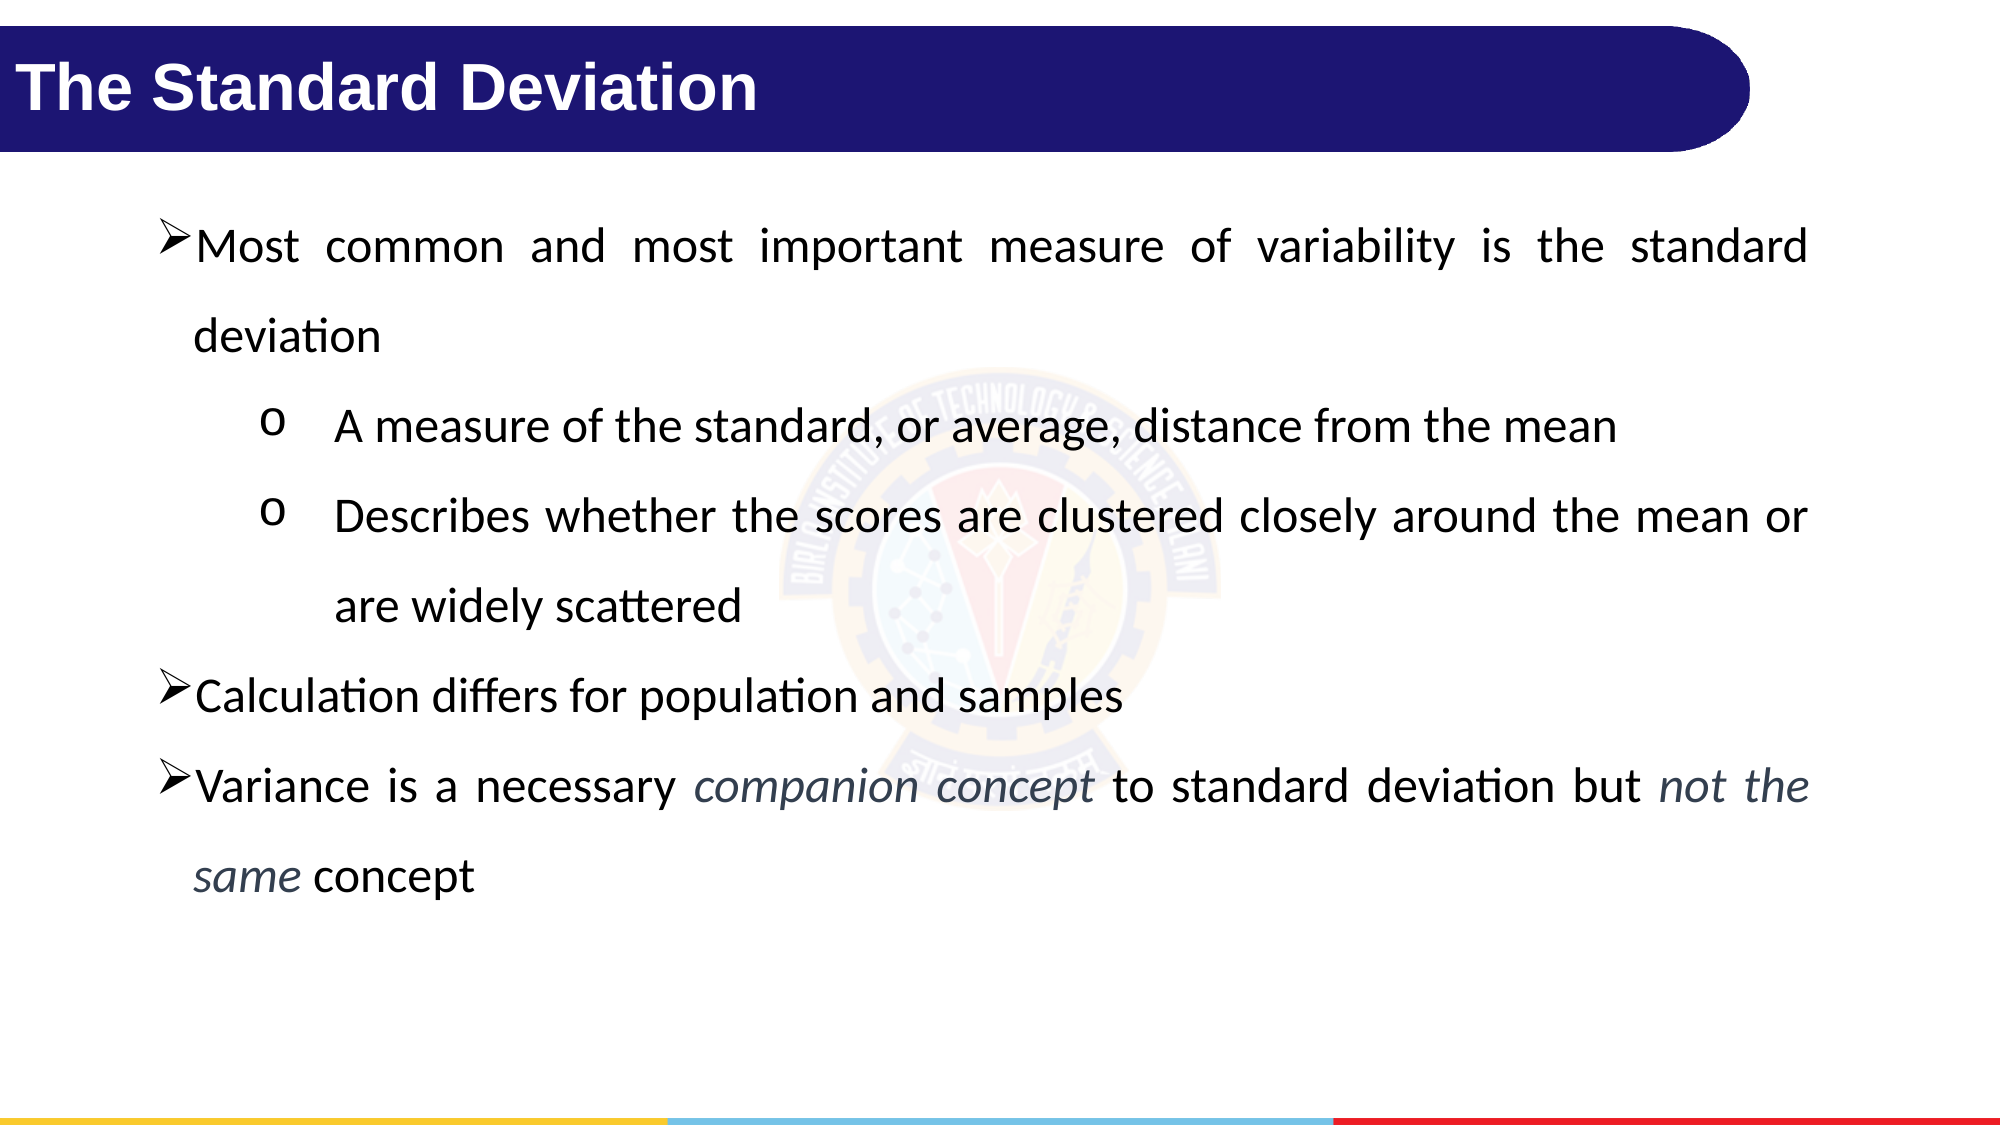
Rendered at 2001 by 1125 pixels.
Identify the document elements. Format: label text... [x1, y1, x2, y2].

list Most common and most important measure of variability is the standard deviation A measure of the standard, or average, distance from the mean Describes whether the scores are clustered closely around the mean or are widely scattered Calculation differs for population and samples Variance is a necessary companion concept to standard deviation but not the same concept [140, 174, 1825, 1013]
picture [1667, 26, 1750, 152]
picture [0, 1118, 2000, 1125]
title The Standard Deviation [0, 26, 1667, 152]
